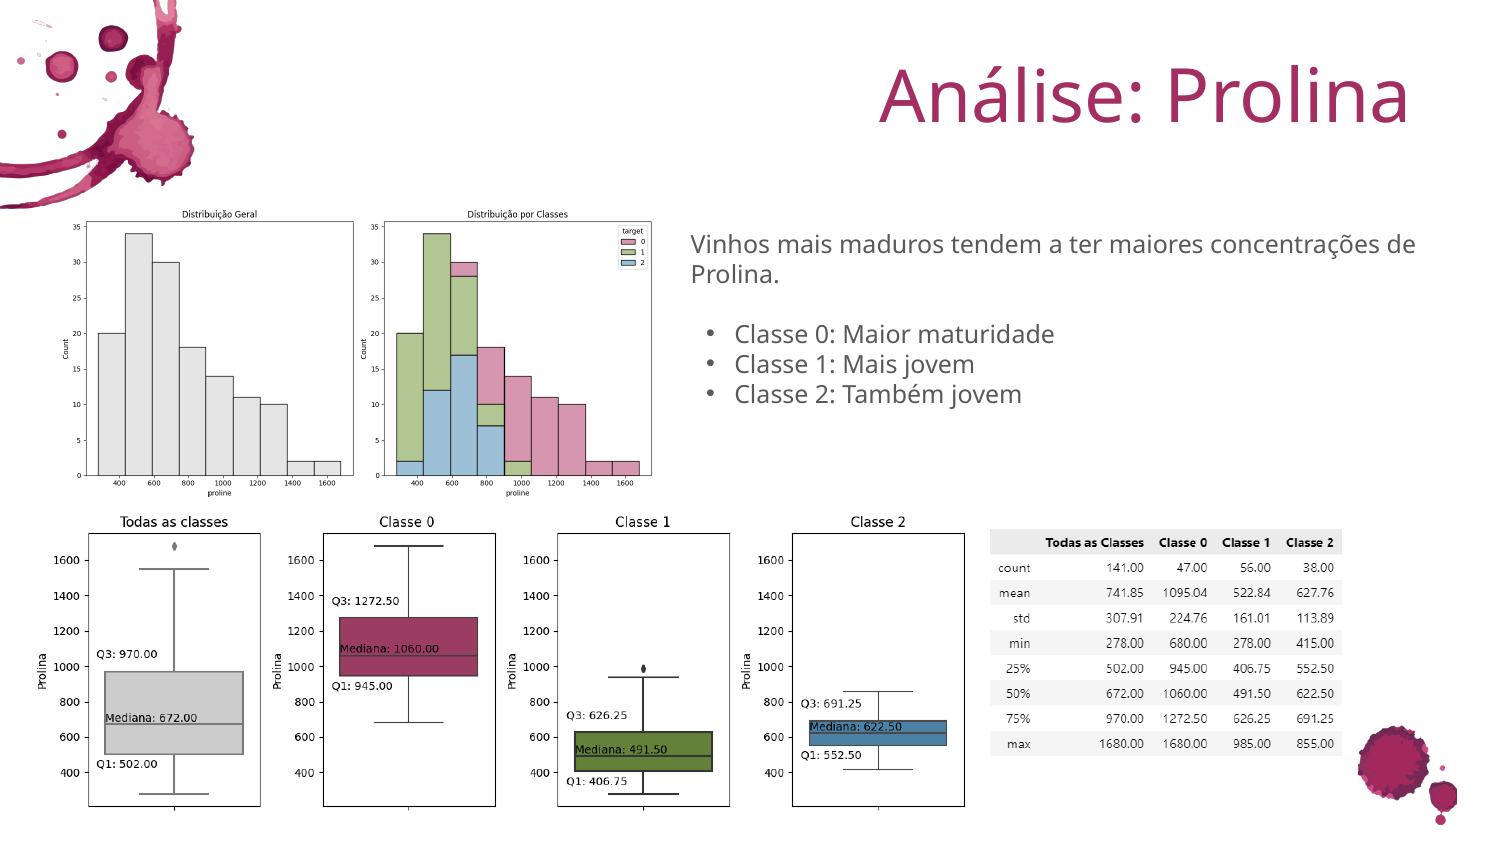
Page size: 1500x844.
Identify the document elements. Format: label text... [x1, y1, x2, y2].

picture [1358, 726, 1457, 825]
picture [987, 527, 1344, 760]
picture [35, 513, 966, 812]
picture [0, 0, 652, 499]
text_box Vinhos mais maduros tendem a ter maiores concentrações de Prolina. Classe 0: Maior maturidade Classe 1: Mais jovem Classe 2: Também jovem [675, 196, 1468, 440]
title Análise: Prolina [750, 32, 1500, 171]
